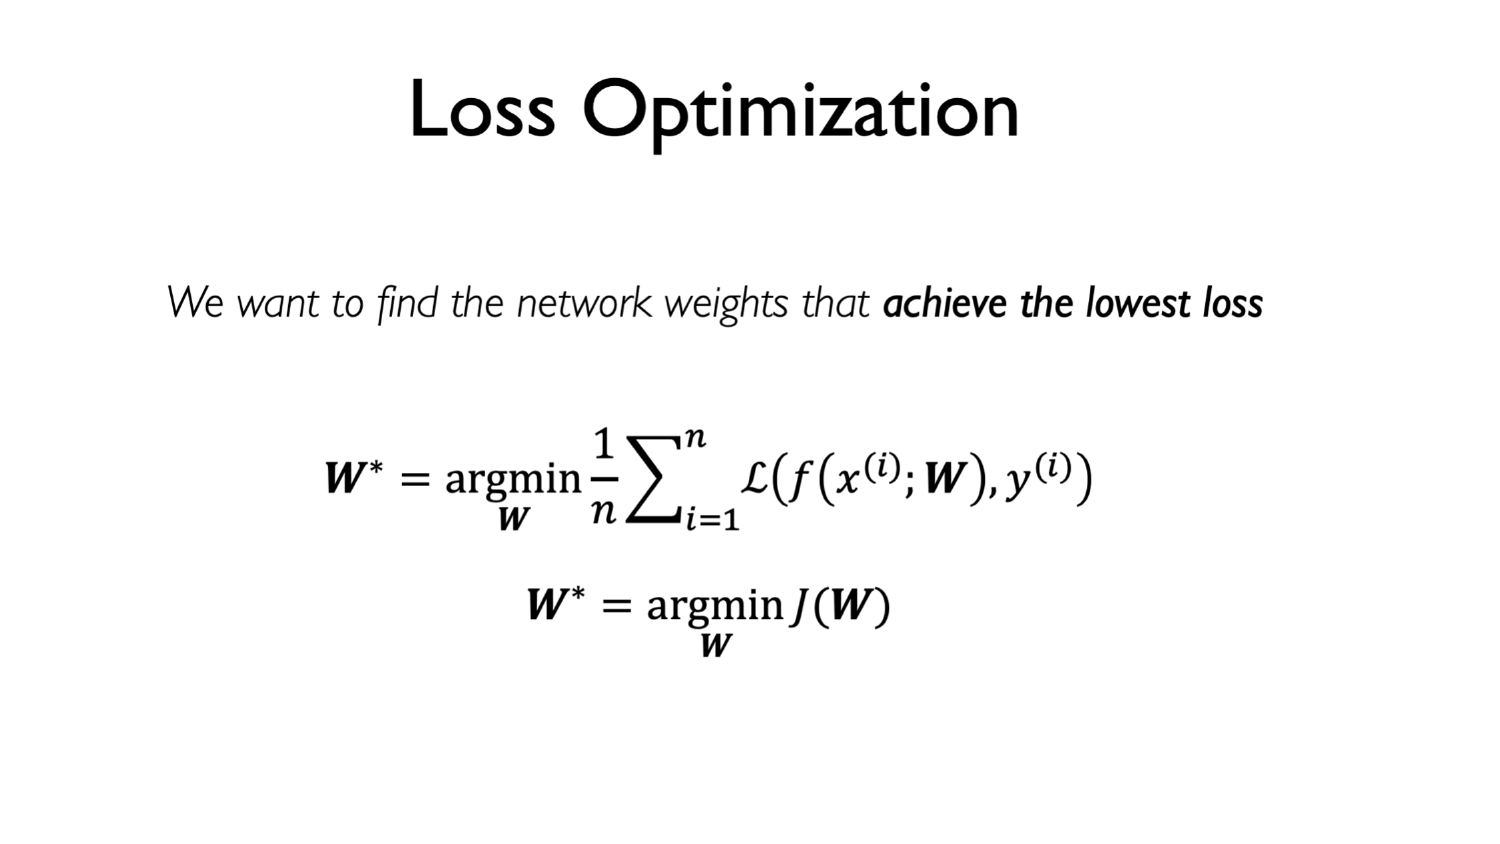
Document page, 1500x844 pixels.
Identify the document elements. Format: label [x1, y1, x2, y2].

picture [68, 24, 1432, 819]
